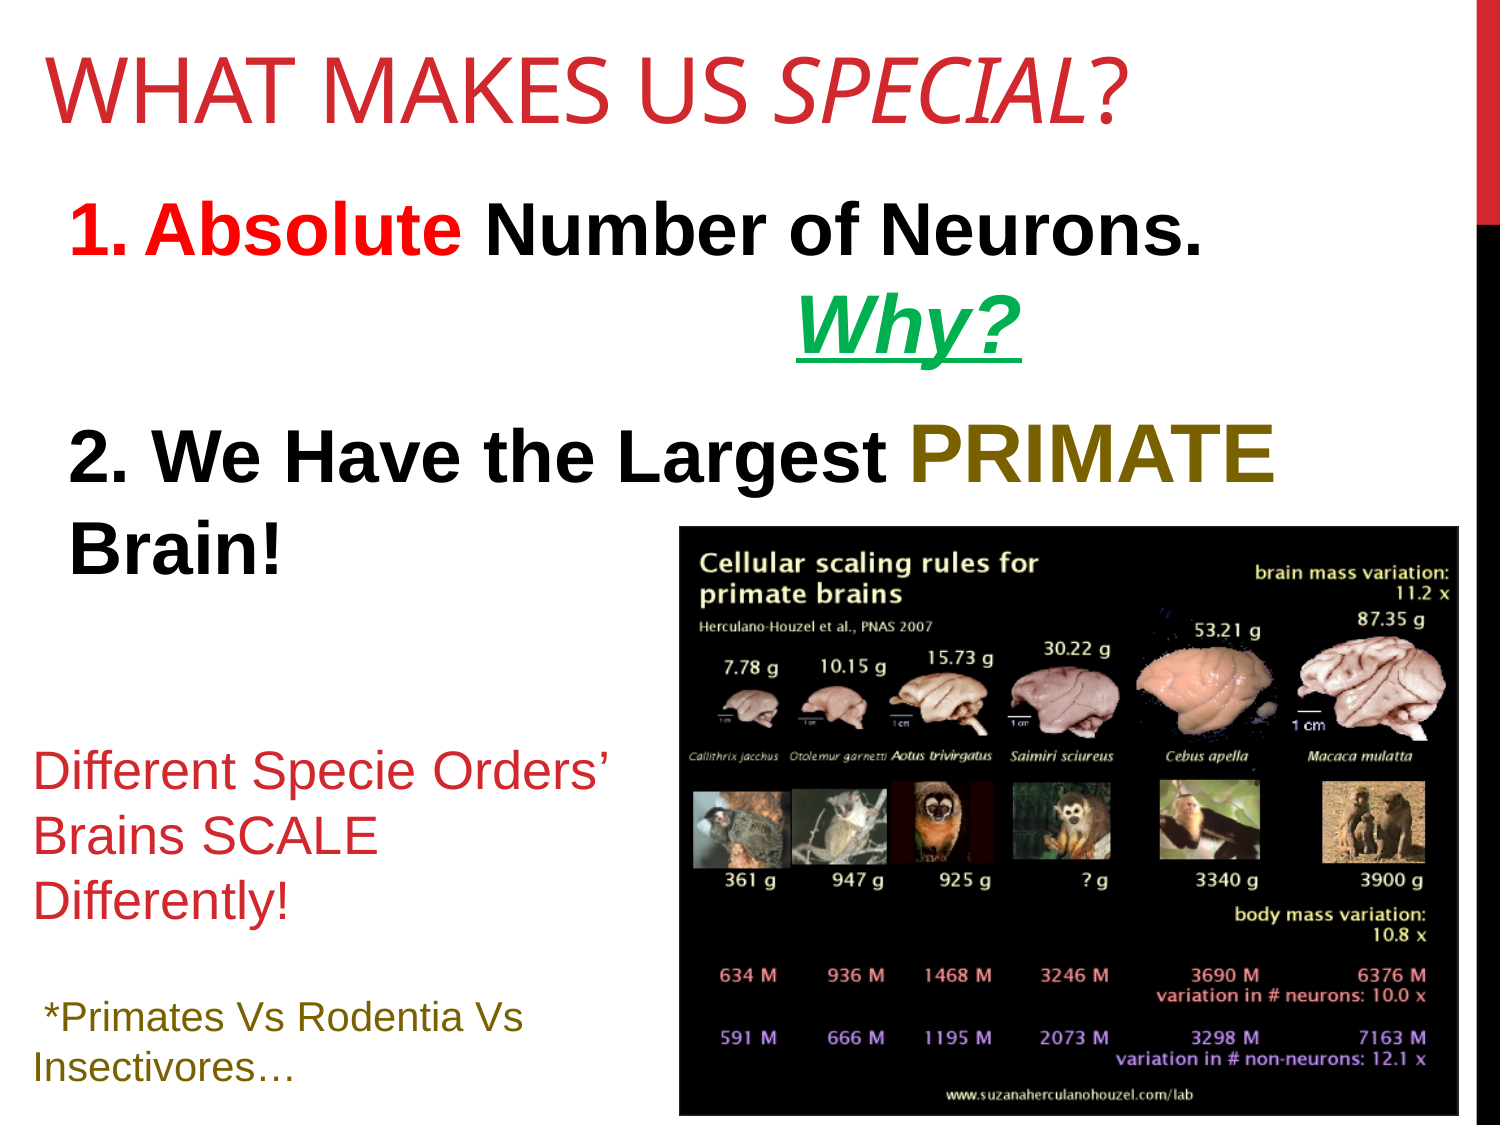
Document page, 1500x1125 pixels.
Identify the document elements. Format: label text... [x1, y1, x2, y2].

text_box Different Specie Orders’ Brains SCALE Differently! *Primates Vs Rodentia Vs Insectivores… [17, 727, 656, 1098]
picture [678, 526, 1460, 1116]
list Absolute Number of Neurons. Why? 2. We Have the Largest PRIMATE Brain! [53, 172, 1436, 988]
title whAt makes us Special? [29, 25, 1459, 149]
